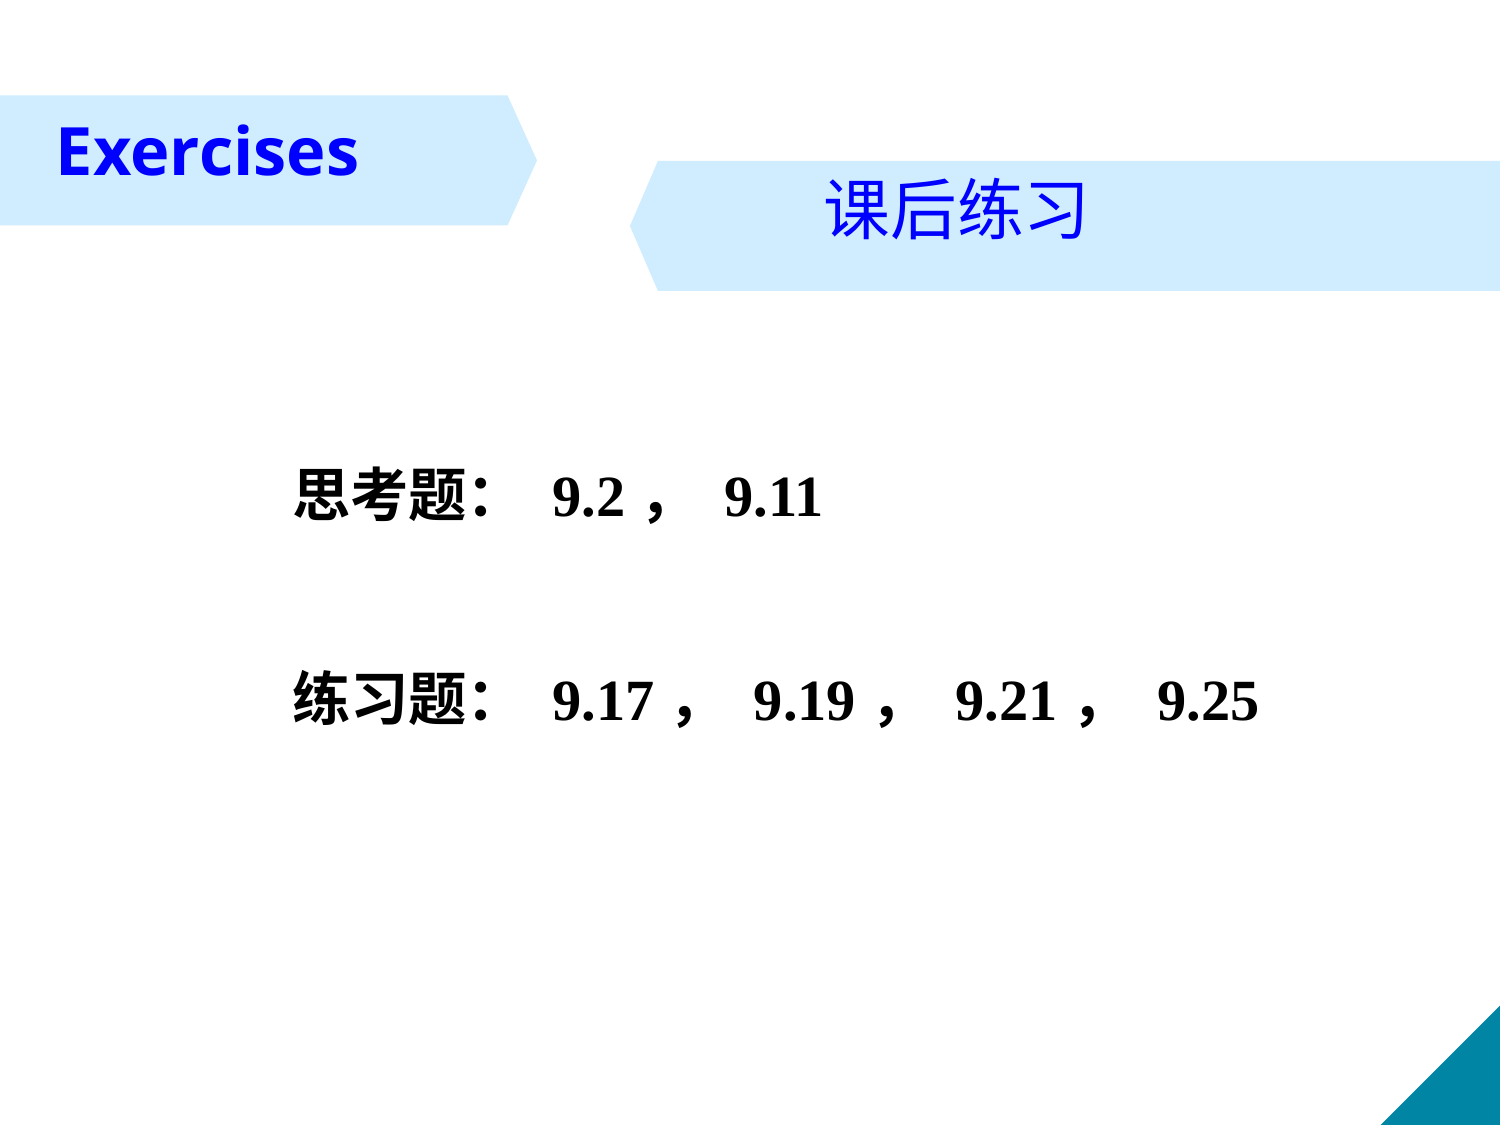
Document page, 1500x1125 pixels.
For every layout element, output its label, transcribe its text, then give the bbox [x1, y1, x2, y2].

text_box 思考题： 9.2， 9.11 [277, 451, 1175, 536]
text_box Exercises [41, 101, 561, 197]
text_box 课后练习 [809, 160, 1424, 256]
text_box 练习题： 9.17， 9.19， 9.21， 9.25 [277, 654, 1317, 740]
